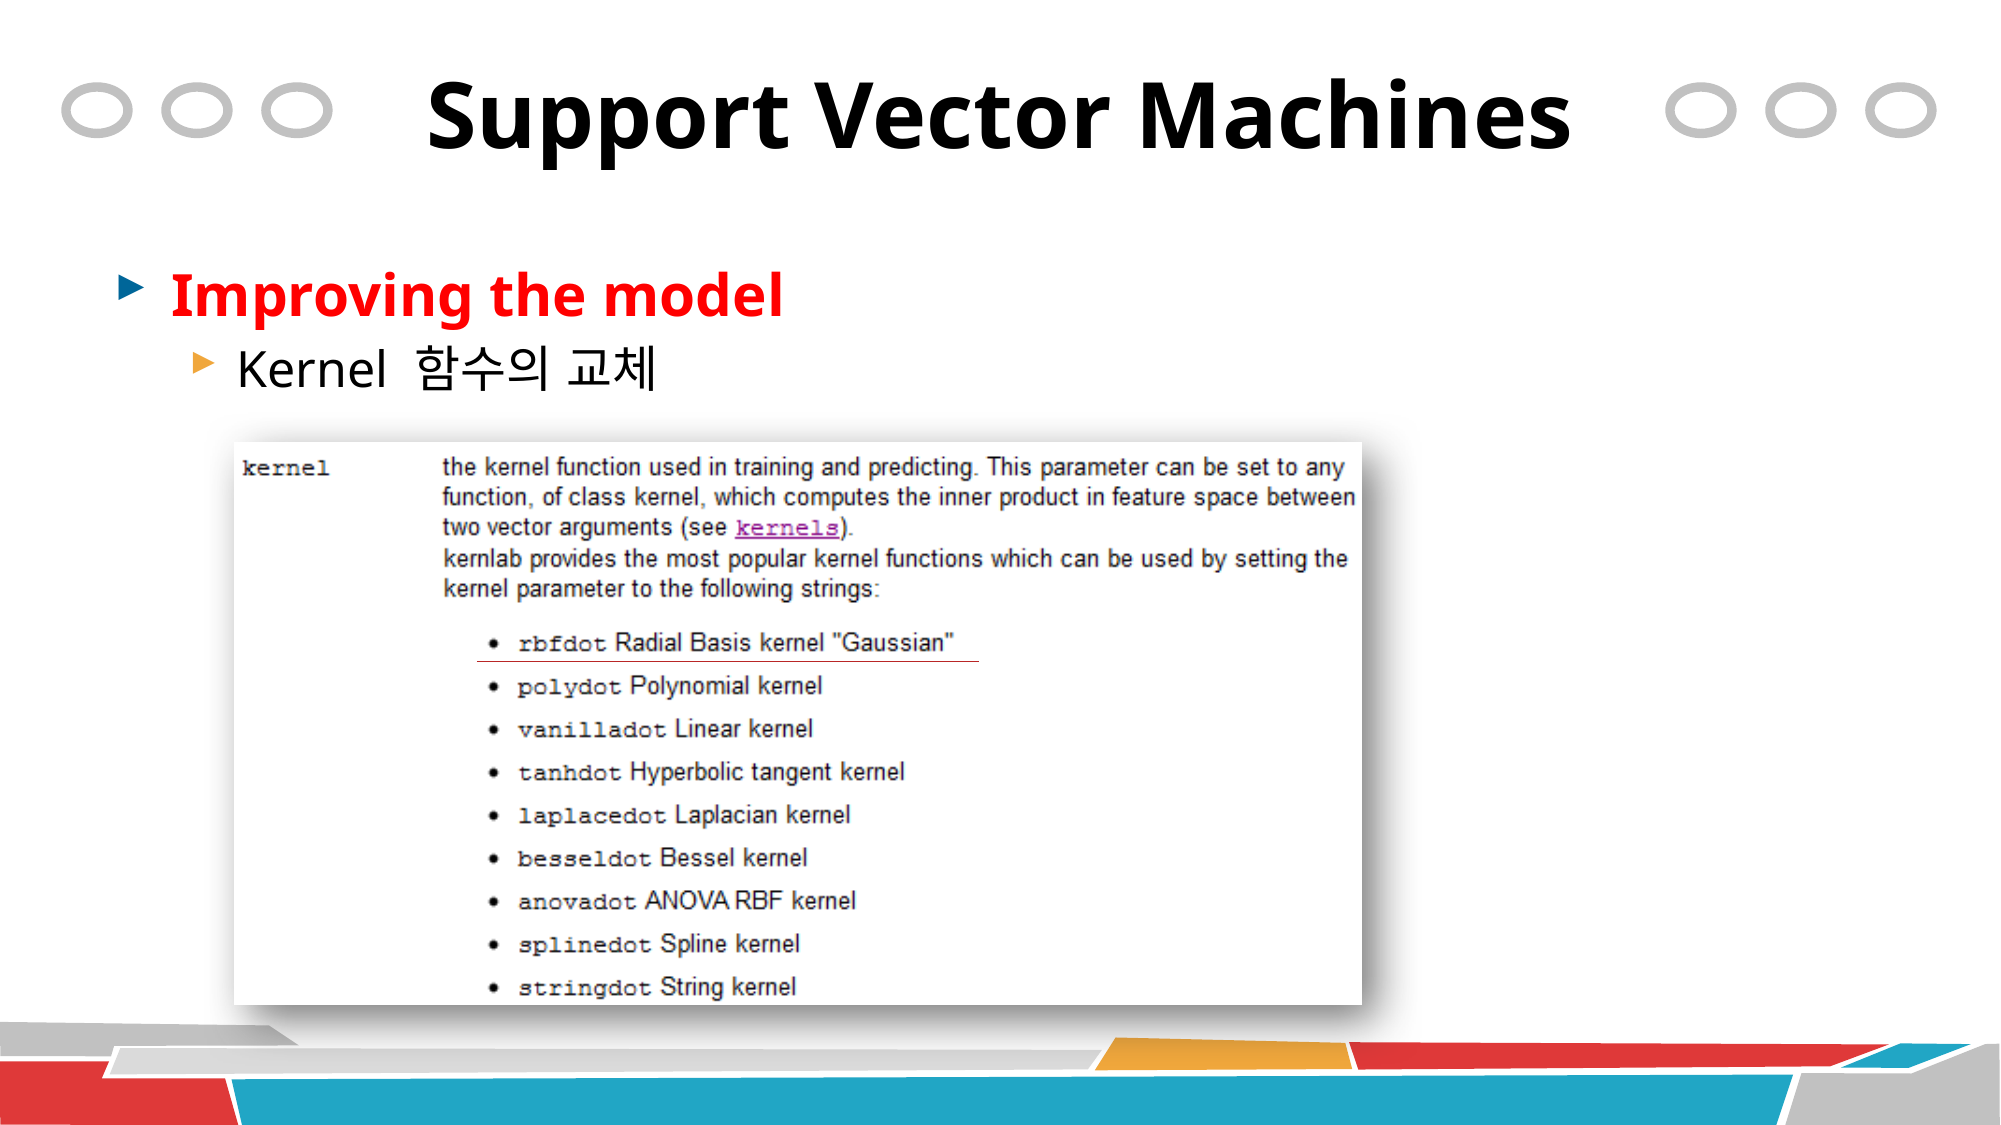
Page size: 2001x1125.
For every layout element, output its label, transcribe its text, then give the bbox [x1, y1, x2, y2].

list Uncertainty-based Active Learning Classification Uncertainty의 정의 Xd를 주어진 model에 근거하여 class 집합 C={c1, c2, …, c|c|}의 원소 중의 하나로 분류한다고 가정할 때, 각 class에 속할 확률이 P = {p1, p2, …, p|c|}. Entropy 기반 classification uncertainty [255, 434, 1400, 1005]
title Support Vector Machines [350, 18, 1650, 206]
picture [234, 442, 1362, 1006]
list Uncertainty-based Active Learning Classification Uncertainty의 정의 Xd를 주어진 model에 근거하여 class 집합 C={c1, c2, …, c|c|}의 원소 중의 하나로 분류한다고 가정할 때, 각 class에 속할 확률이 P = {p1, p2, …, p|c|}. Entropy 기반 classification uncertainty [226, 463, 234, 1005]
list Improving the model Kernel 함수의 교체 [99, 250, 1900, 1005]
